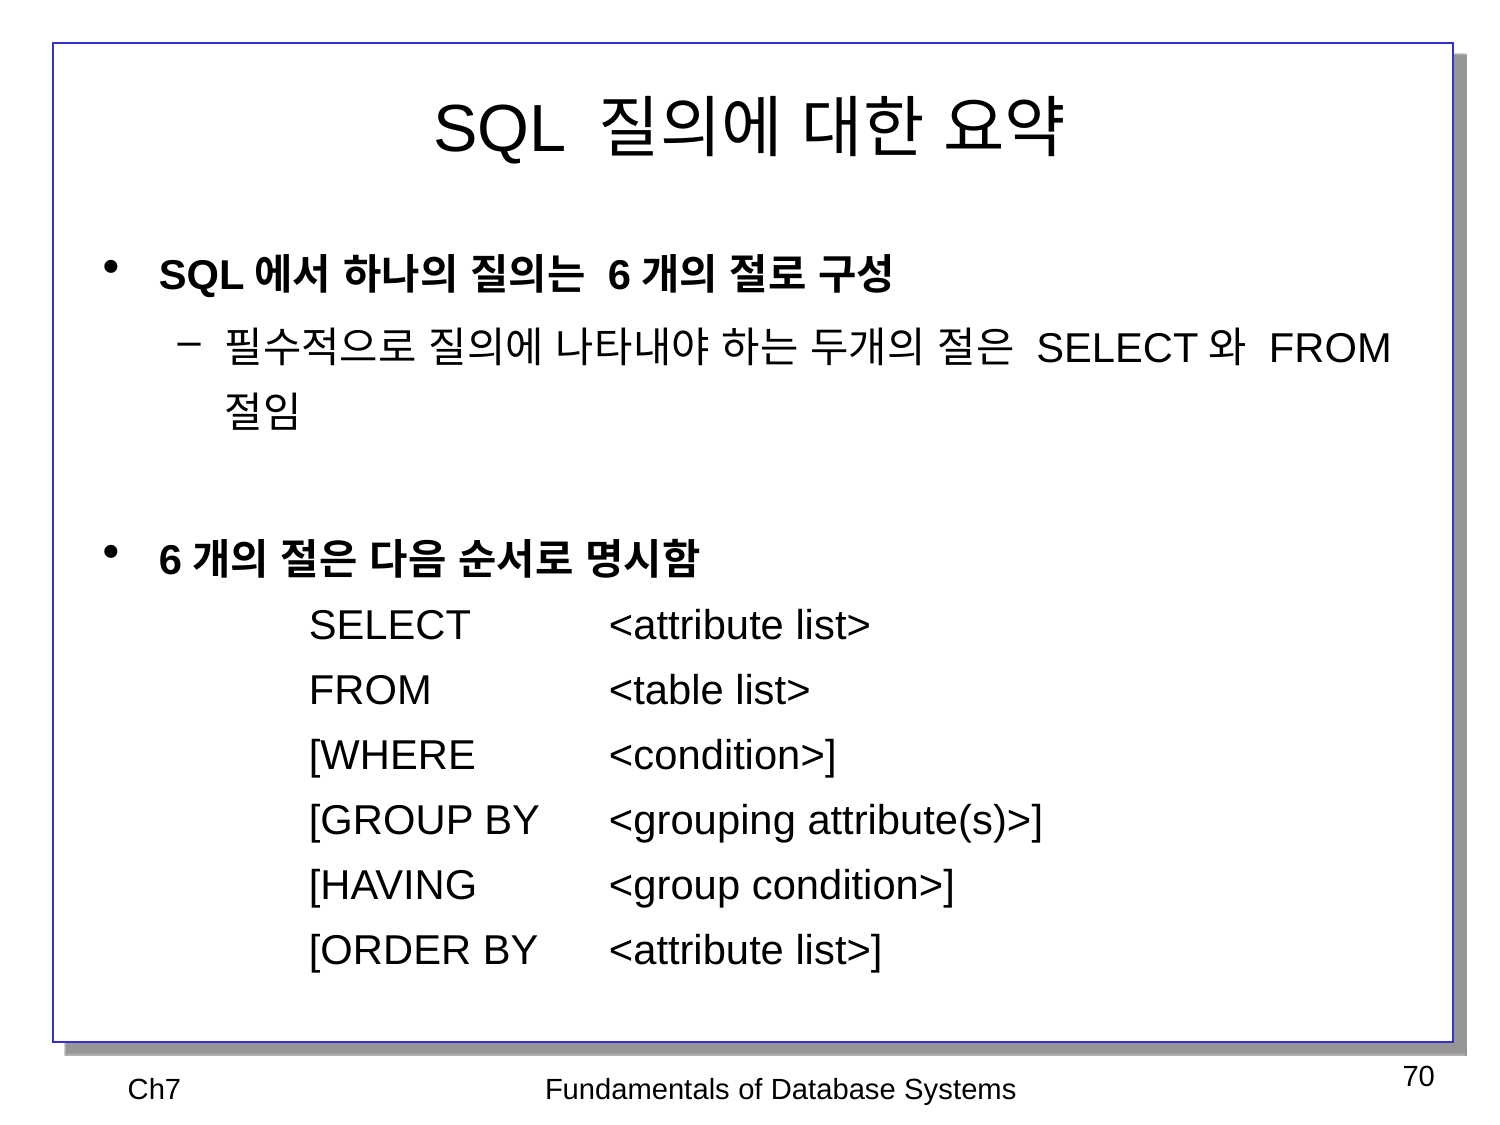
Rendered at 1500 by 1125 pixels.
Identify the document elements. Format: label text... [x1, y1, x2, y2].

list SQL에서 하나의 질의는 6개의 절로 구성 필수적으로 질의에 나타내야 하는 두개의 절은 SELECT와 FROM 절임 6개의 절은 다음 순서로 명시함 SELECT <attribute list> FROM <table list> [WHERE <condition>] [GROUP BY <grouping attribute(s)>] [HAVING <group condition>] [ORDER BY <attribute list>] [87, 224, 1413, 1038]
slide_number 70 [1136, 1049, 1451, 1125]
slide_number Ch7 [112, 1049, 426, 1125]
title SQL 질의에 대한 요약 [112, 62, 1388, 188]
footer Fundamentals of Database Systems [449, 1049, 1113, 1125]
